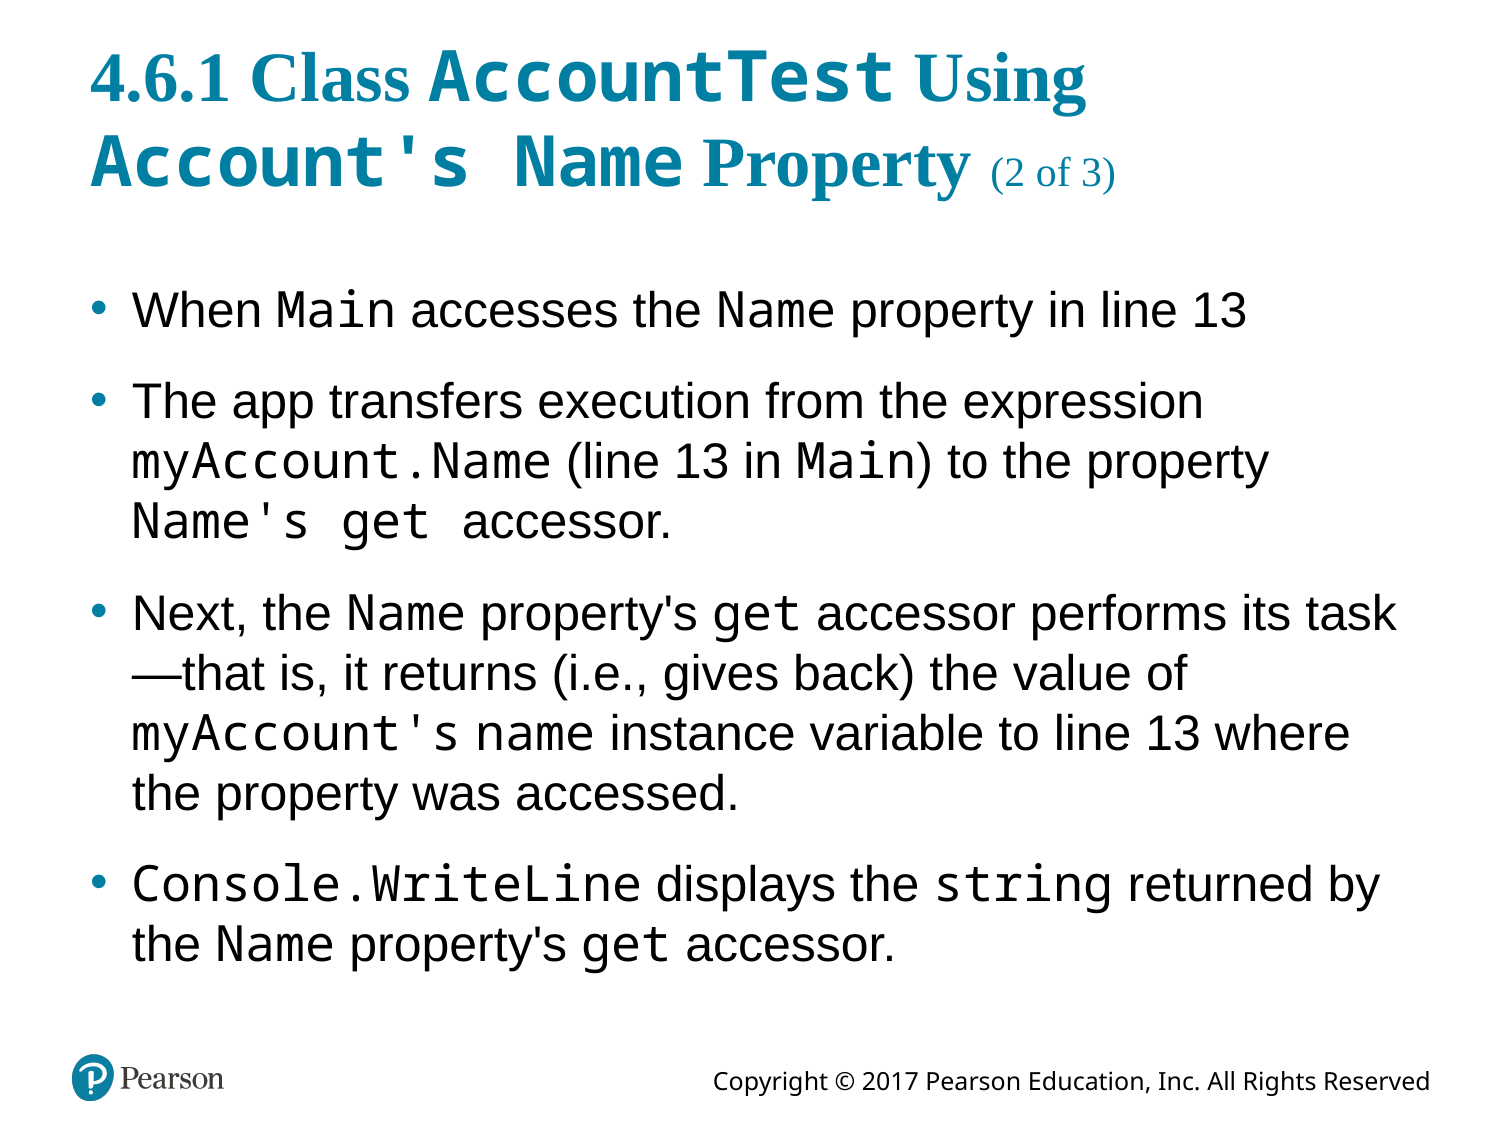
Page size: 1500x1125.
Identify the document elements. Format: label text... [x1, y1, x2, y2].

list When Main accesses the Name property in line 13 The app transfers execution from the expression myAccount.Name (line 13 in Main) to the property Name's get accessor. Next, the Name property's get accessor performs its task—that is, it returns (i.e., gives back) the value of myAccount's name instance variable to line 13 where the property was accessed. Console.WriteLine displays the string returned by the Name property's get accessor. [75, 262, 1425, 1005]
picture [80, 1063, 106, 1088]
title 4.6.1 Class AccountTest Using Account's Name Property (2 of 3) [75, 35, 1425, 216]
picture [98, 1054, 224, 1101]
picture [72, 1087, 83, 1101]
picture [72, 1054, 88, 1070]
